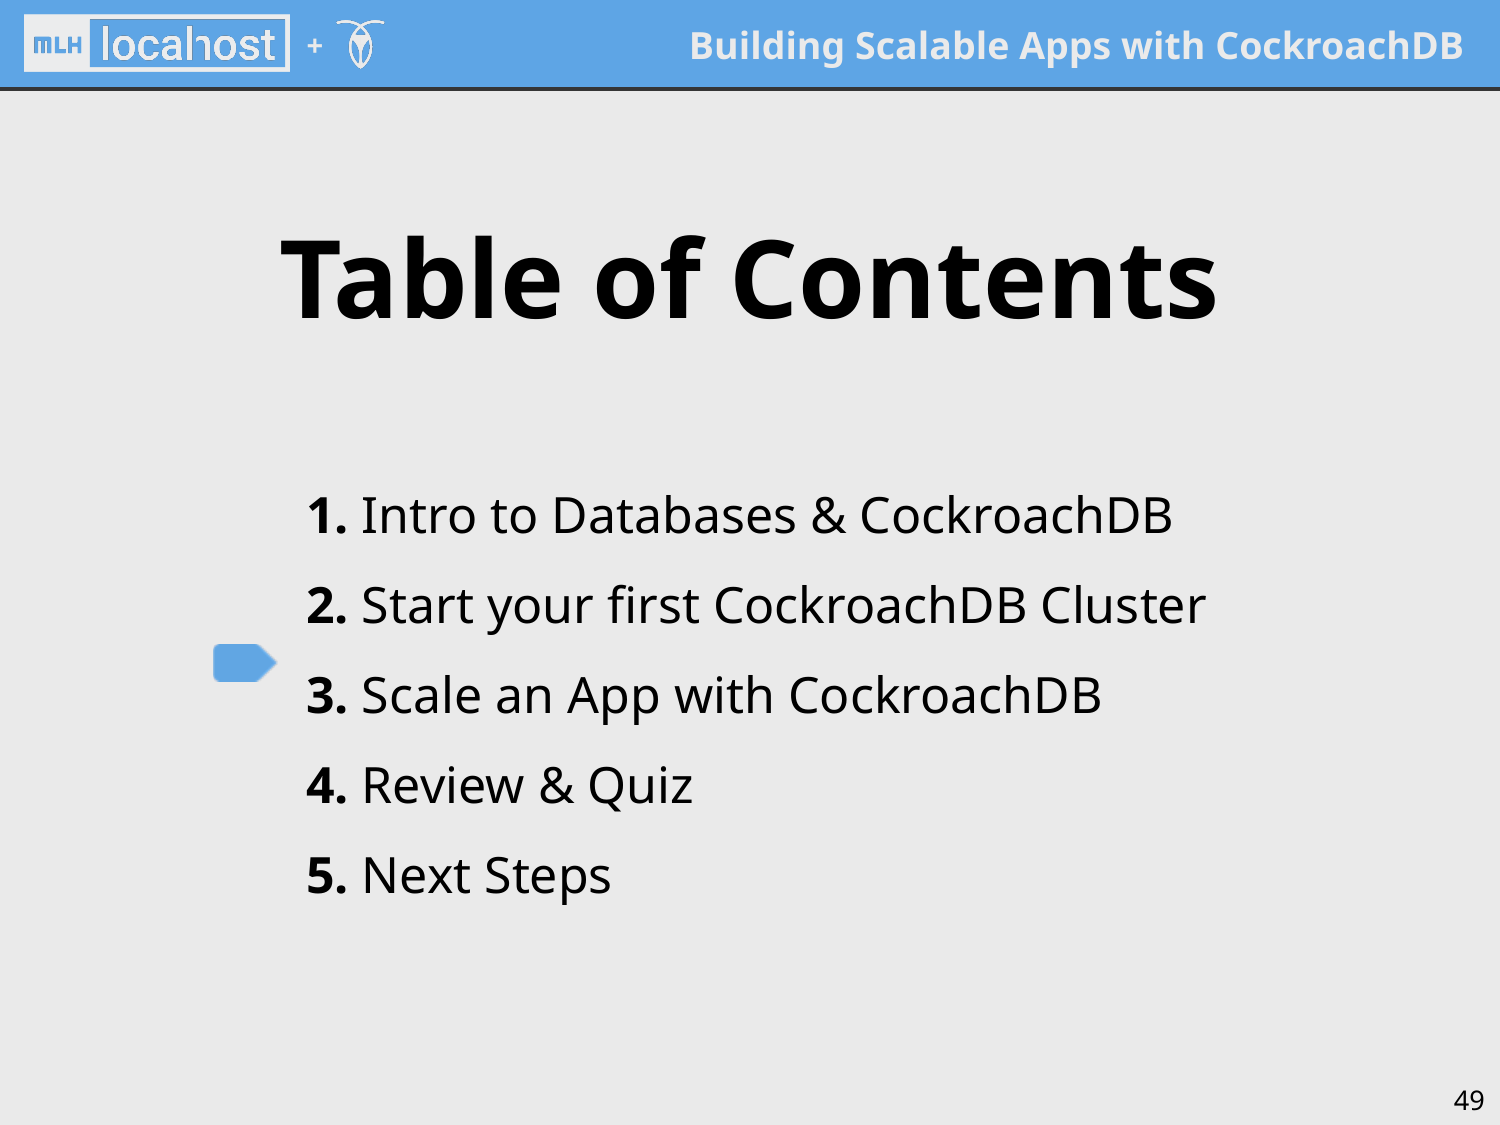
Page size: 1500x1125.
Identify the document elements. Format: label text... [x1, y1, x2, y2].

picture [24, 14, 290, 72]
picture [213, 644, 279, 683]
picture [336, 20, 385, 69]
slide_number ‹#› [1410, 1068, 1500, 1125]
